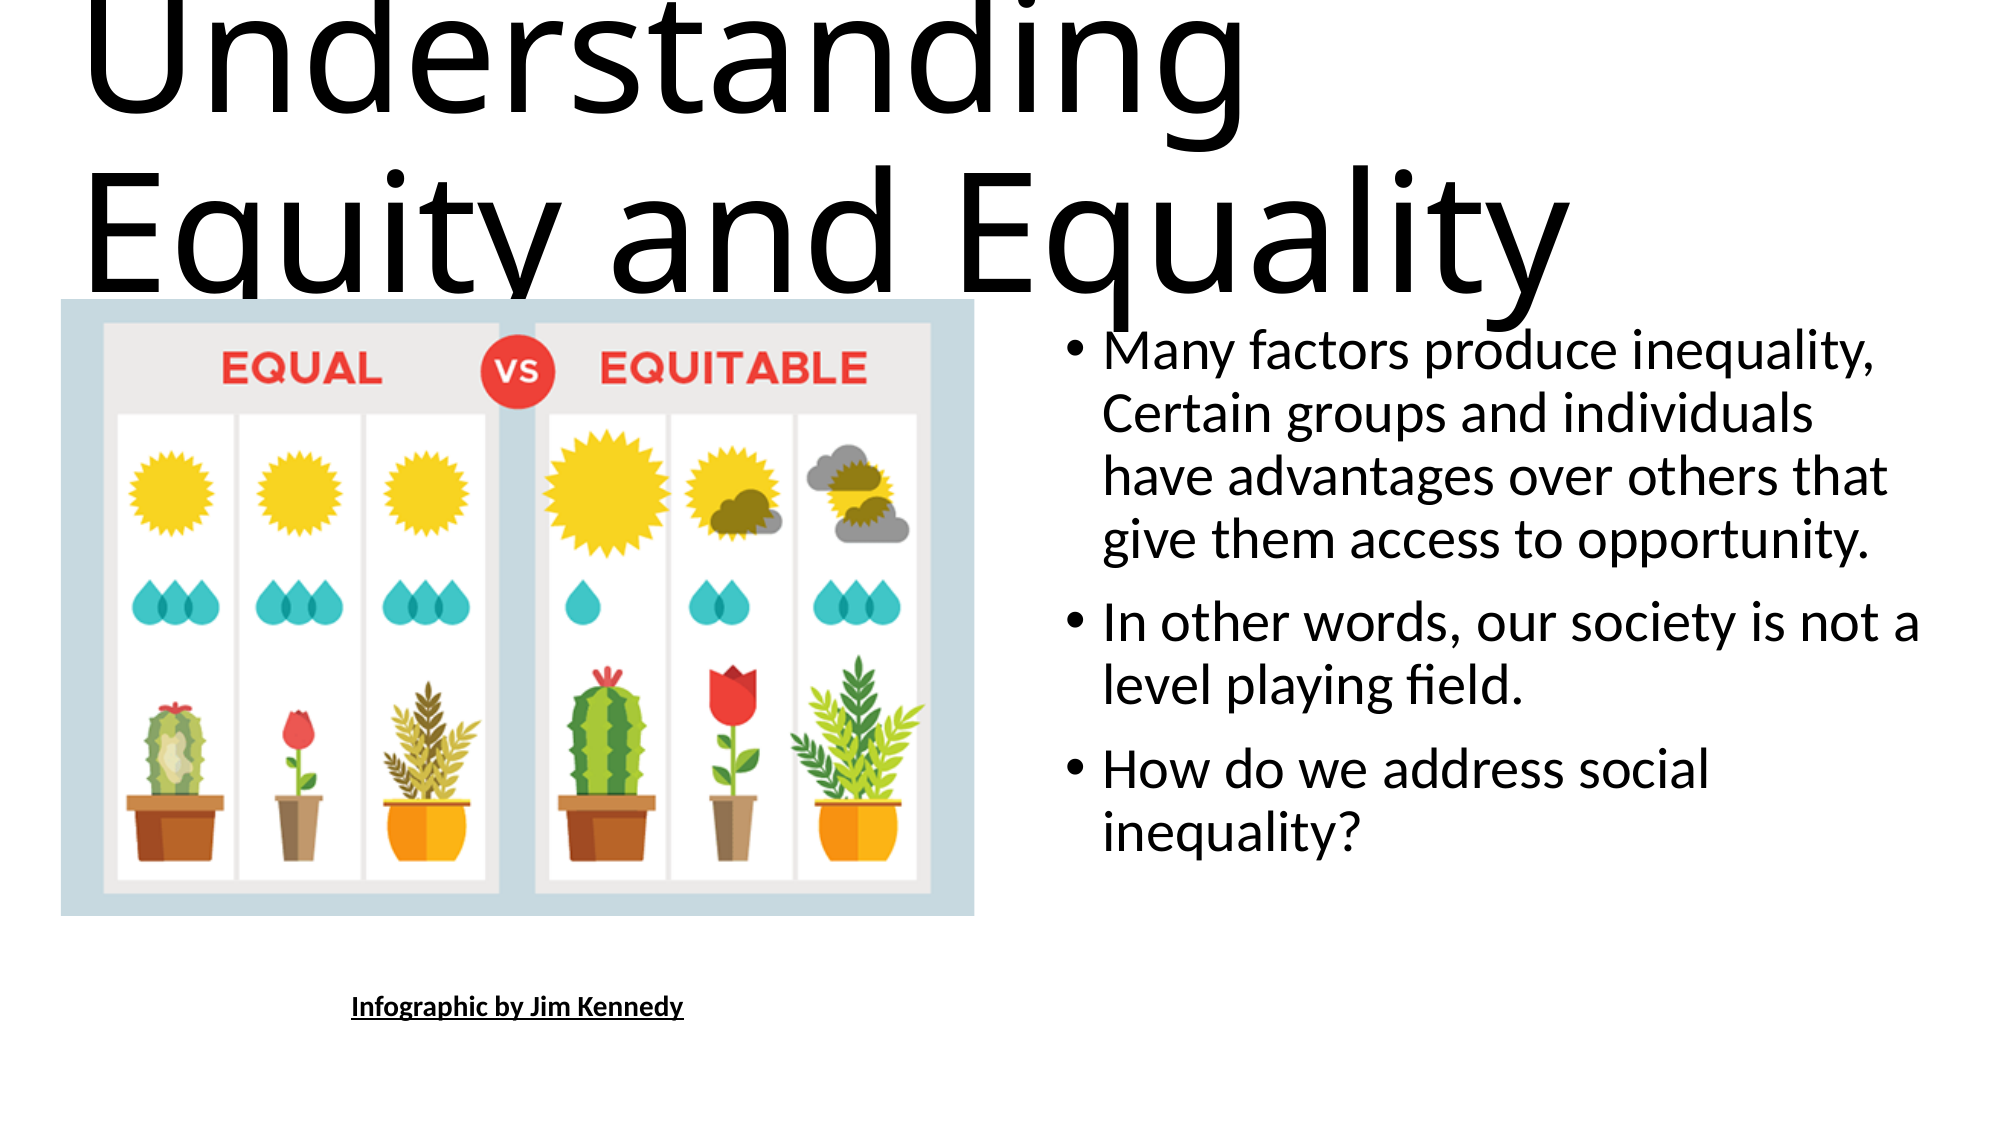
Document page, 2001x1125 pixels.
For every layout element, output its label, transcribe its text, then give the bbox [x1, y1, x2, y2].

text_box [60, 299, 975, 1031]
list Many factors produce inequality, Certain groups and individuals have advantages over others that give them access to opportunity. In other words, our society is not a level playing field. How do we address social inequality? [1050, 311, 1940, 916]
title Understanding Equity and Equality [61, 39, 1787, 257]
